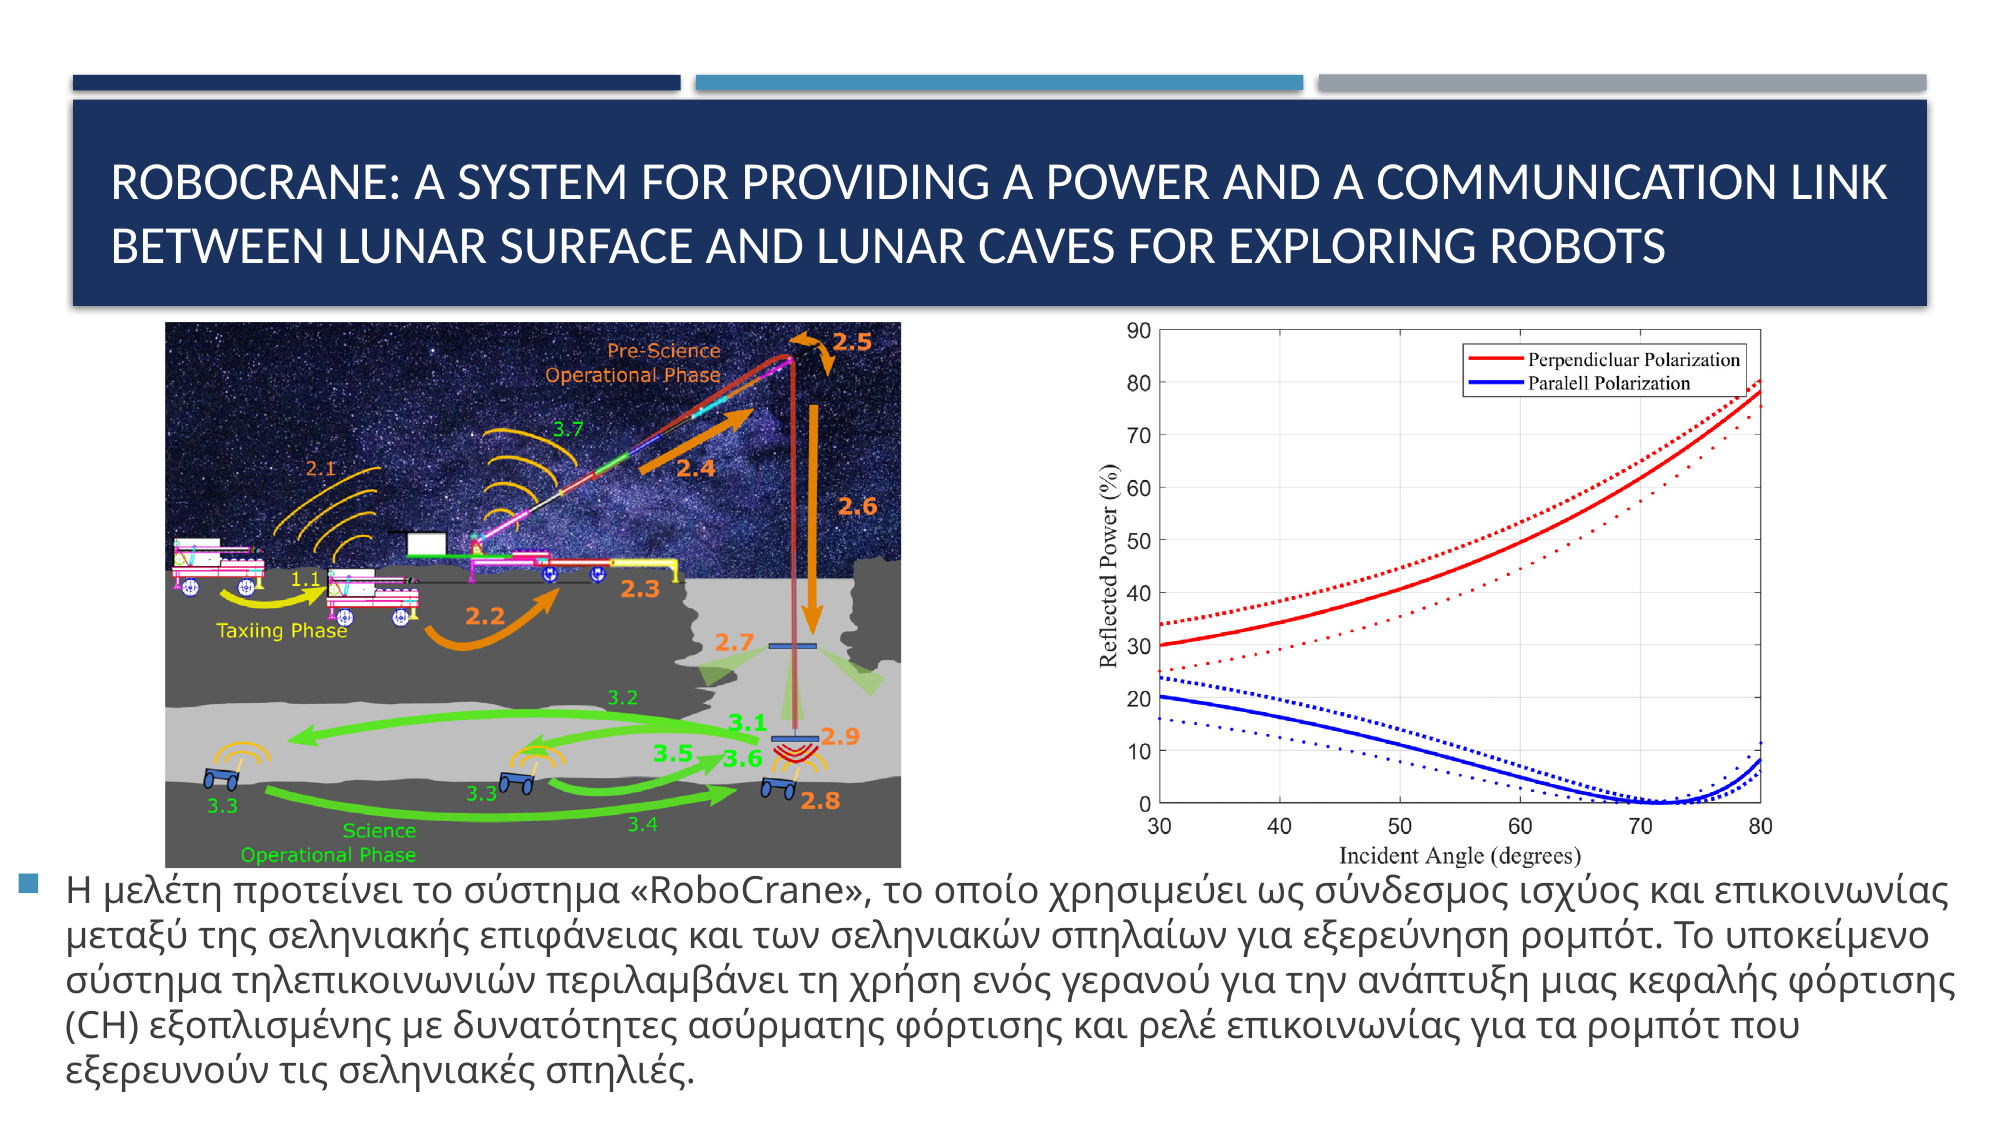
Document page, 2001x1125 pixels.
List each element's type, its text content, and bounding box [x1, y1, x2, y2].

picture [1097, 320, 1775, 870]
title RoboCrane: A system for providing a power and a communication link between lunar surface and lunar caves for exploring robots [95, 119, 1905, 282]
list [162, 320, 903, 870]
list Η μελέτη προτείνει το σύστημα «RoboCrane», το οποίο χρησιμεύει ως σύνδεσμος ισχύος και επικοινωνίας μεταξύ της σεληνιακής επιφάνειας και των σεληνιακών σπηλαίων για εξερεύνηση ρομπότ. Το υποκείμενο σύστημα τηλεπικοινωνιών περιλαμβάνει τη χρήση ενός γερανού για την ανάπτυξη μιας κεφαλής φόρτισης (CH) εξοπλισμένης με δυνατότητες ασύρματης φόρτισης και ρελέ επικοινωνίας για τα ρομπότ που εξερευνούν τις σεληνιακές σπηλιές. [0, 833, 2000, 1124]
